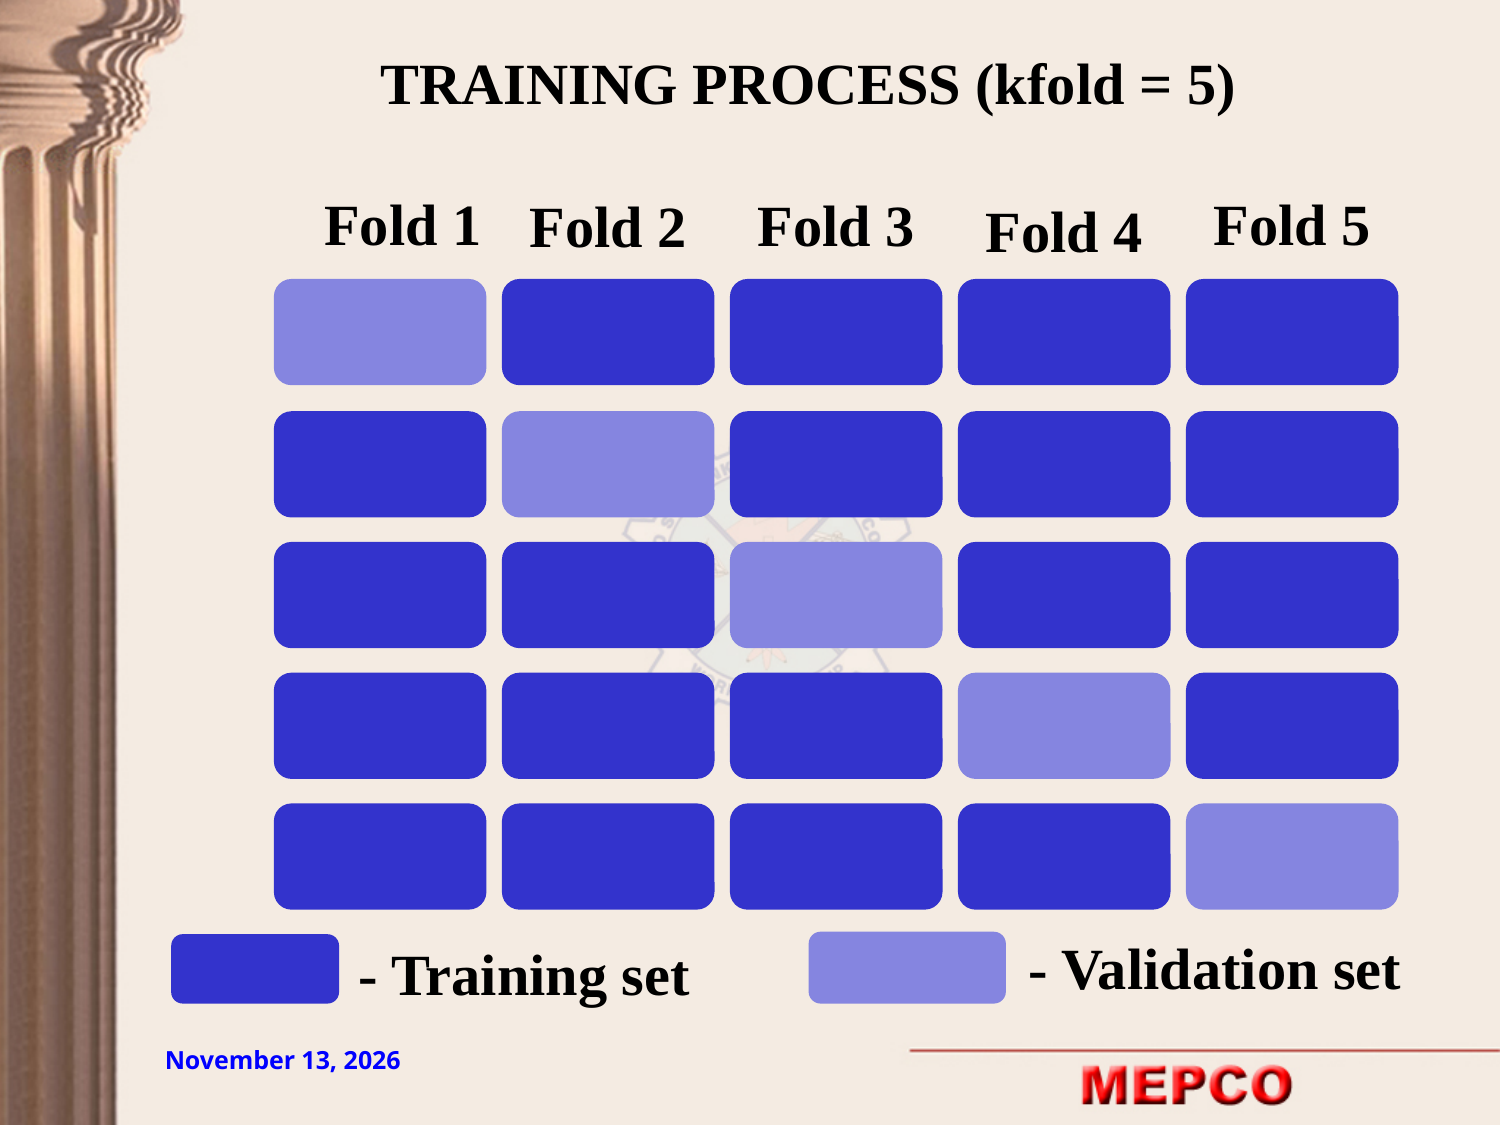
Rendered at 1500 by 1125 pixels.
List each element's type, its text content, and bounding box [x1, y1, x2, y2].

text_box Fold 3 [659, 180, 1013, 327]
text_box Fold 1 [226, 180, 580, 326]
text_box [1185, 541, 1399, 649]
text_box [501, 672, 715, 779]
text_box [273, 411, 487, 518]
text_box [957, 803, 1171, 910]
text_box [273, 326, 487, 386]
text_box [729, 327, 943, 386]
text_box Fold 4 [887, 186, 1241, 333]
text_box [501, 328, 715, 386]
text_box [1185, 411, 1399, 518]
text_box - Training set [333, 930, 715, 1000]
text_box Fold 5 [1115, 180, 1469, 326]
text_box Fold 2 [431, 181, 785, 328]
text_box [501, 803, 715, 910]
text_box - Validation set [988, 923, 1442, 985]
text_box [729, 411, 943, 518]
text_box [273, 672, 487, 779]
text_box [501, 541, 715, 649]
text_box [957, 411, 1171, 518]
text_box [1185, 803, 1399, 910]
text_box [729, 541, 943, 649]
text_box [273, 541, 487, 649]
text_box [171, 934, 340, 1004]
text_box [957, 333, 1171, 386]
text_box [957, 541, 1171, 649]
text_box [729, 803, 943, 910]
text_box [957, 672, 1171, 779]
text_box [501, 411, 715, 518]
text_box TRAINING PROCESS (kfold = 5) [171, 38, 1447, 185]
text_box [1185, 326, 1399, 386]
text_box [729, 672, 943, 779]
text_box [808, 931, 1006, 1004]
picture [0, 0, 1500, 1125]
text_box [1185, 672, 1399, 779]
text_box [273, 803, 487, 910]
